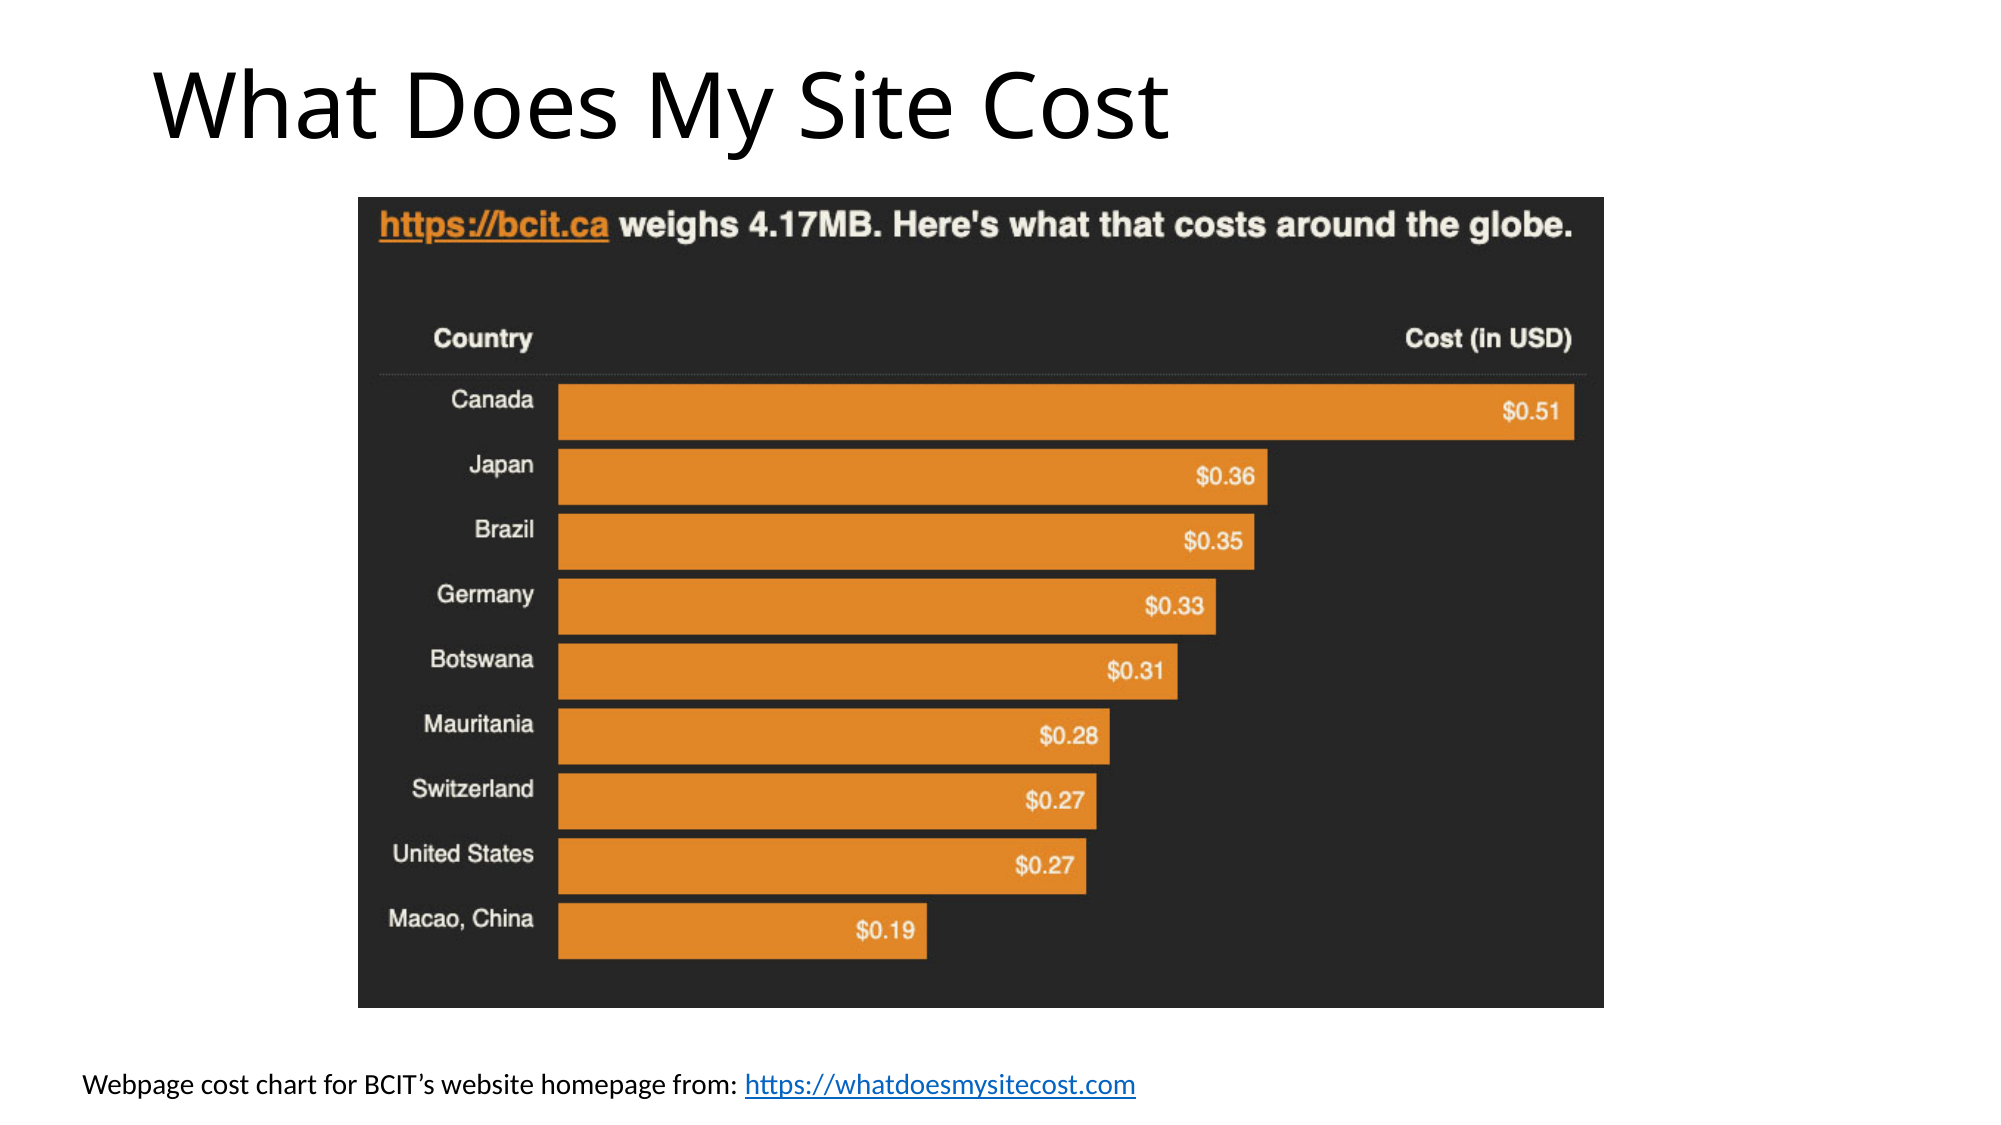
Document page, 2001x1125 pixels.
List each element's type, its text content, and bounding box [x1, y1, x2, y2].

text_box Webpage cost chart for BCIT’s website homepage from: https://whatdoesmysitecost.com [67, 1058, 1831, 1108]
picture [358, 197, 1604, 1008]
title What Does My Site Cost [137, 0, 1863, 218]
